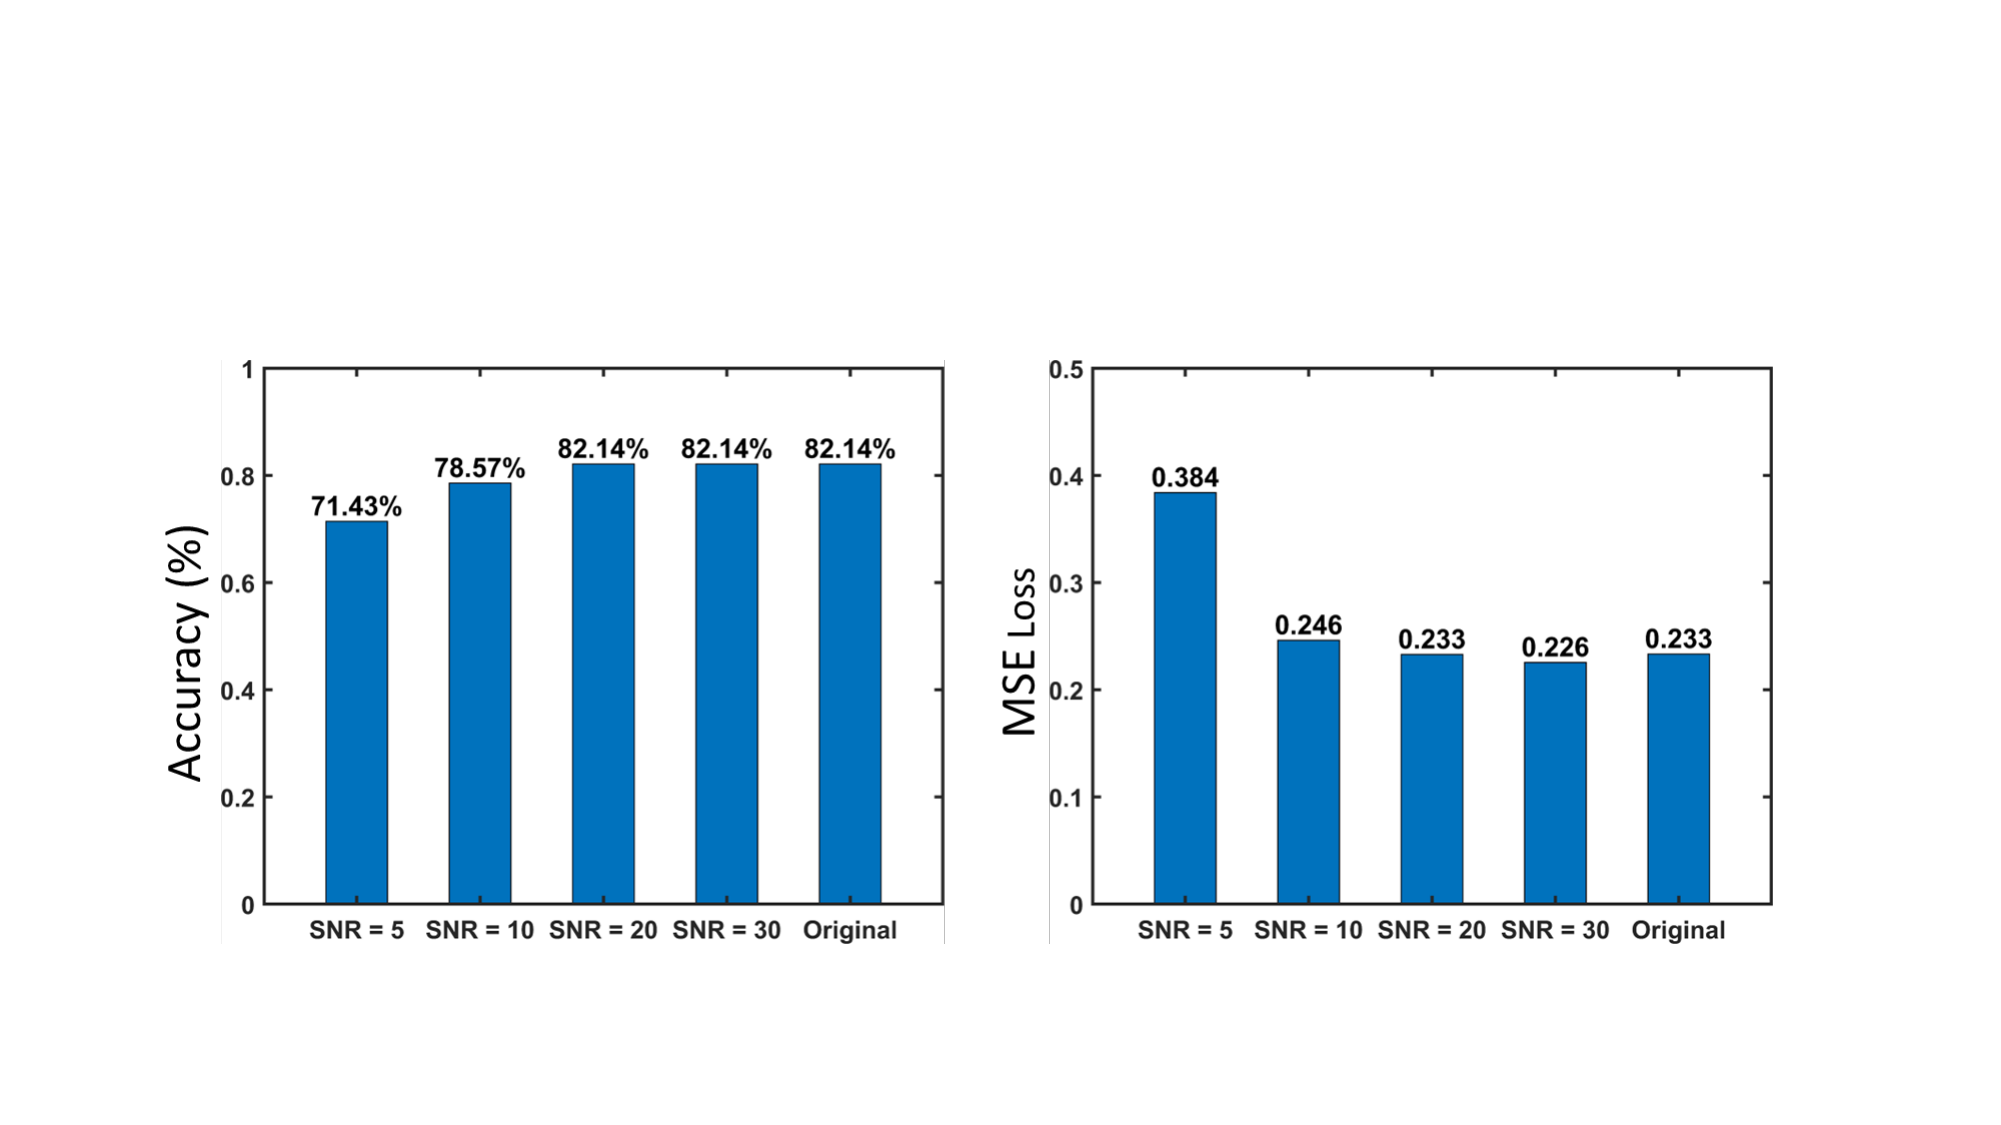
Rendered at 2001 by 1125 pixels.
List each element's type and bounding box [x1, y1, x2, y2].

list [137, 360, 1773, 944]
